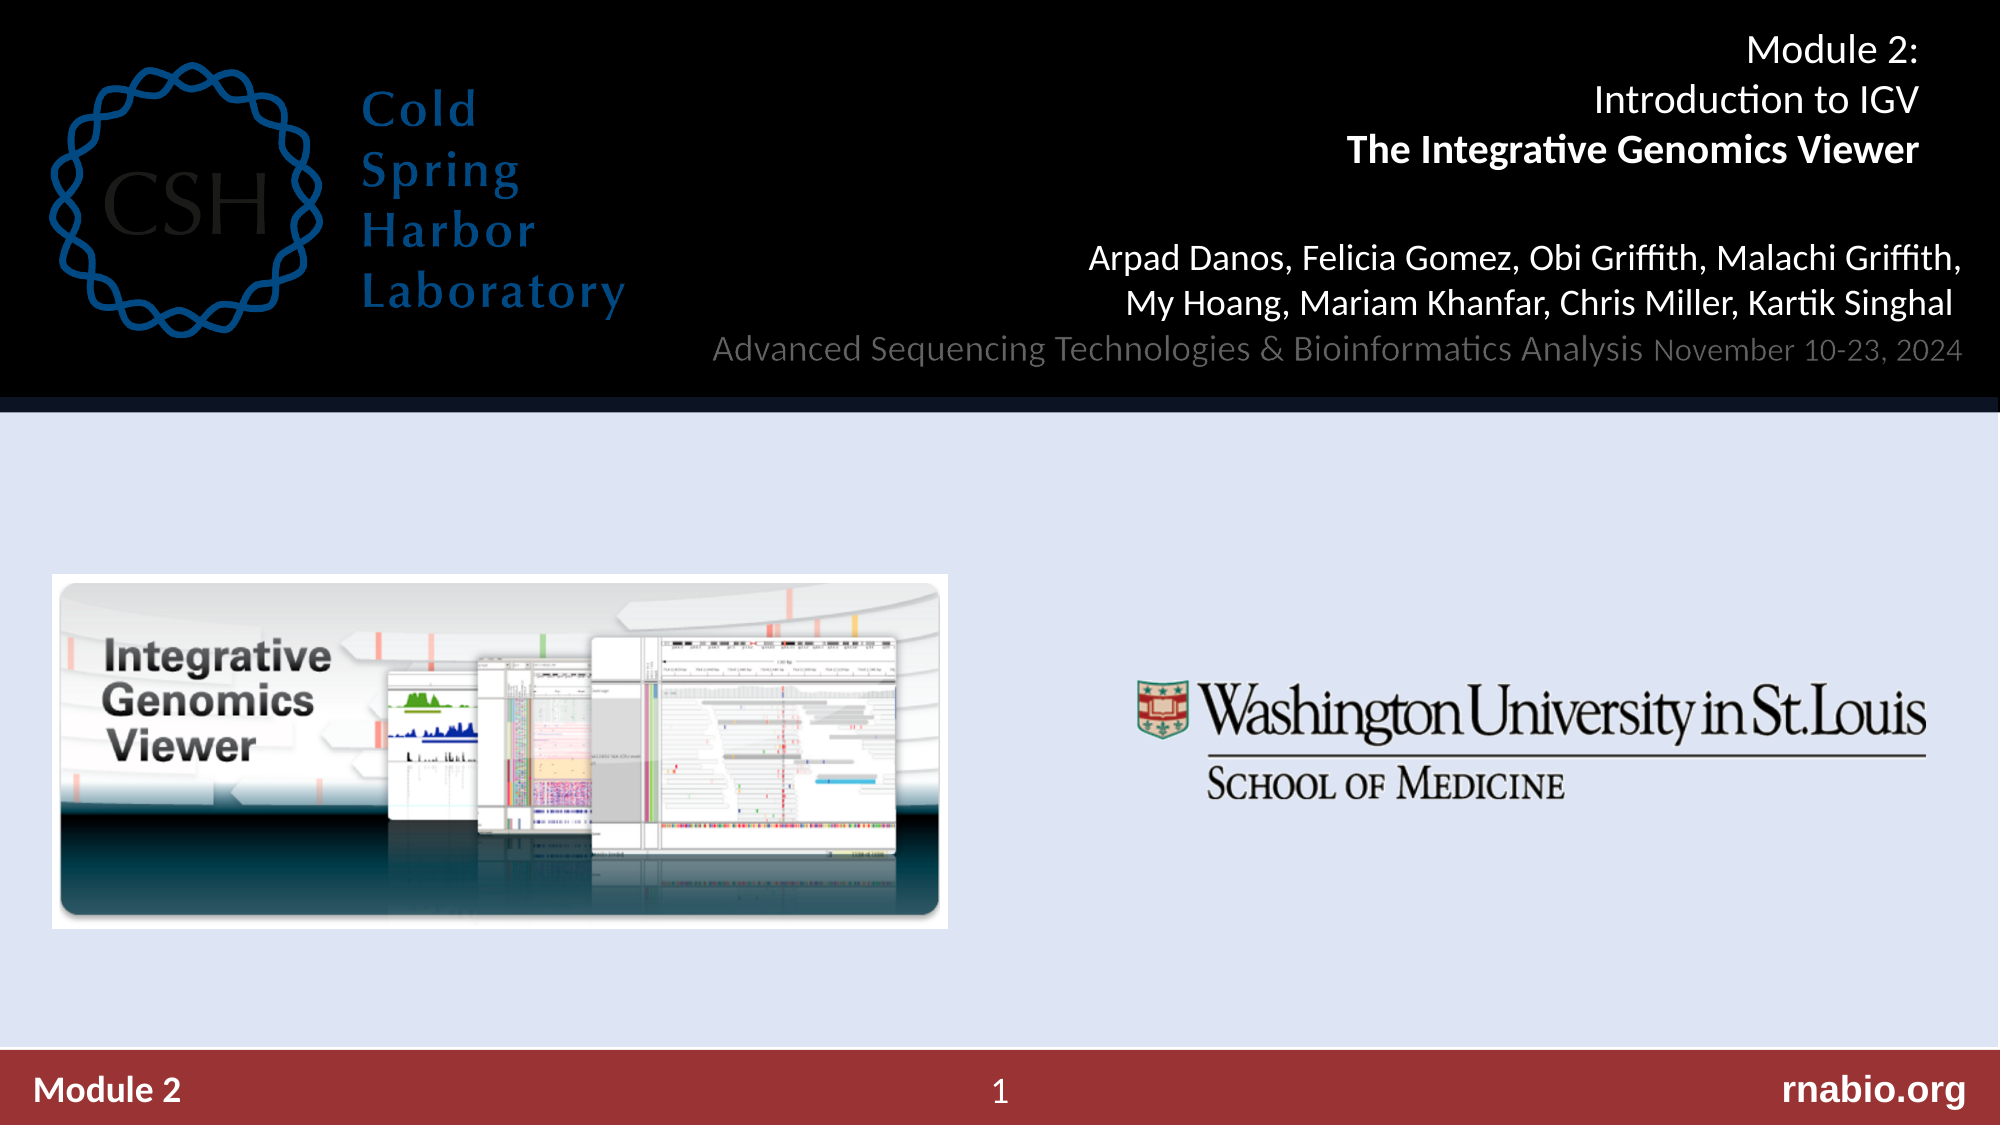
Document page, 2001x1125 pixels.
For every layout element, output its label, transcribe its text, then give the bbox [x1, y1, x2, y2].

text_box [0, 397, 1998, 1047]
picture [49, 62, 625, 338]
text_box Arpad Danos, Felicia Gomez, Obi Griffith, Malachi Griffith, My Hoang, Mariam Khanfar, Chris Miller, Kartik Singhal Advanced Sequencing Technologies & Bioinformatics Analysis November 10-23, 2024 [588, 205, 1978, 397]
picture [52, 574, 948, 929]
text_box Module 2: Introduction to IGV The Integrative Genomics Viewer [947, 27, 1935, 166]
picture [1136, 612, 2000, 880]
